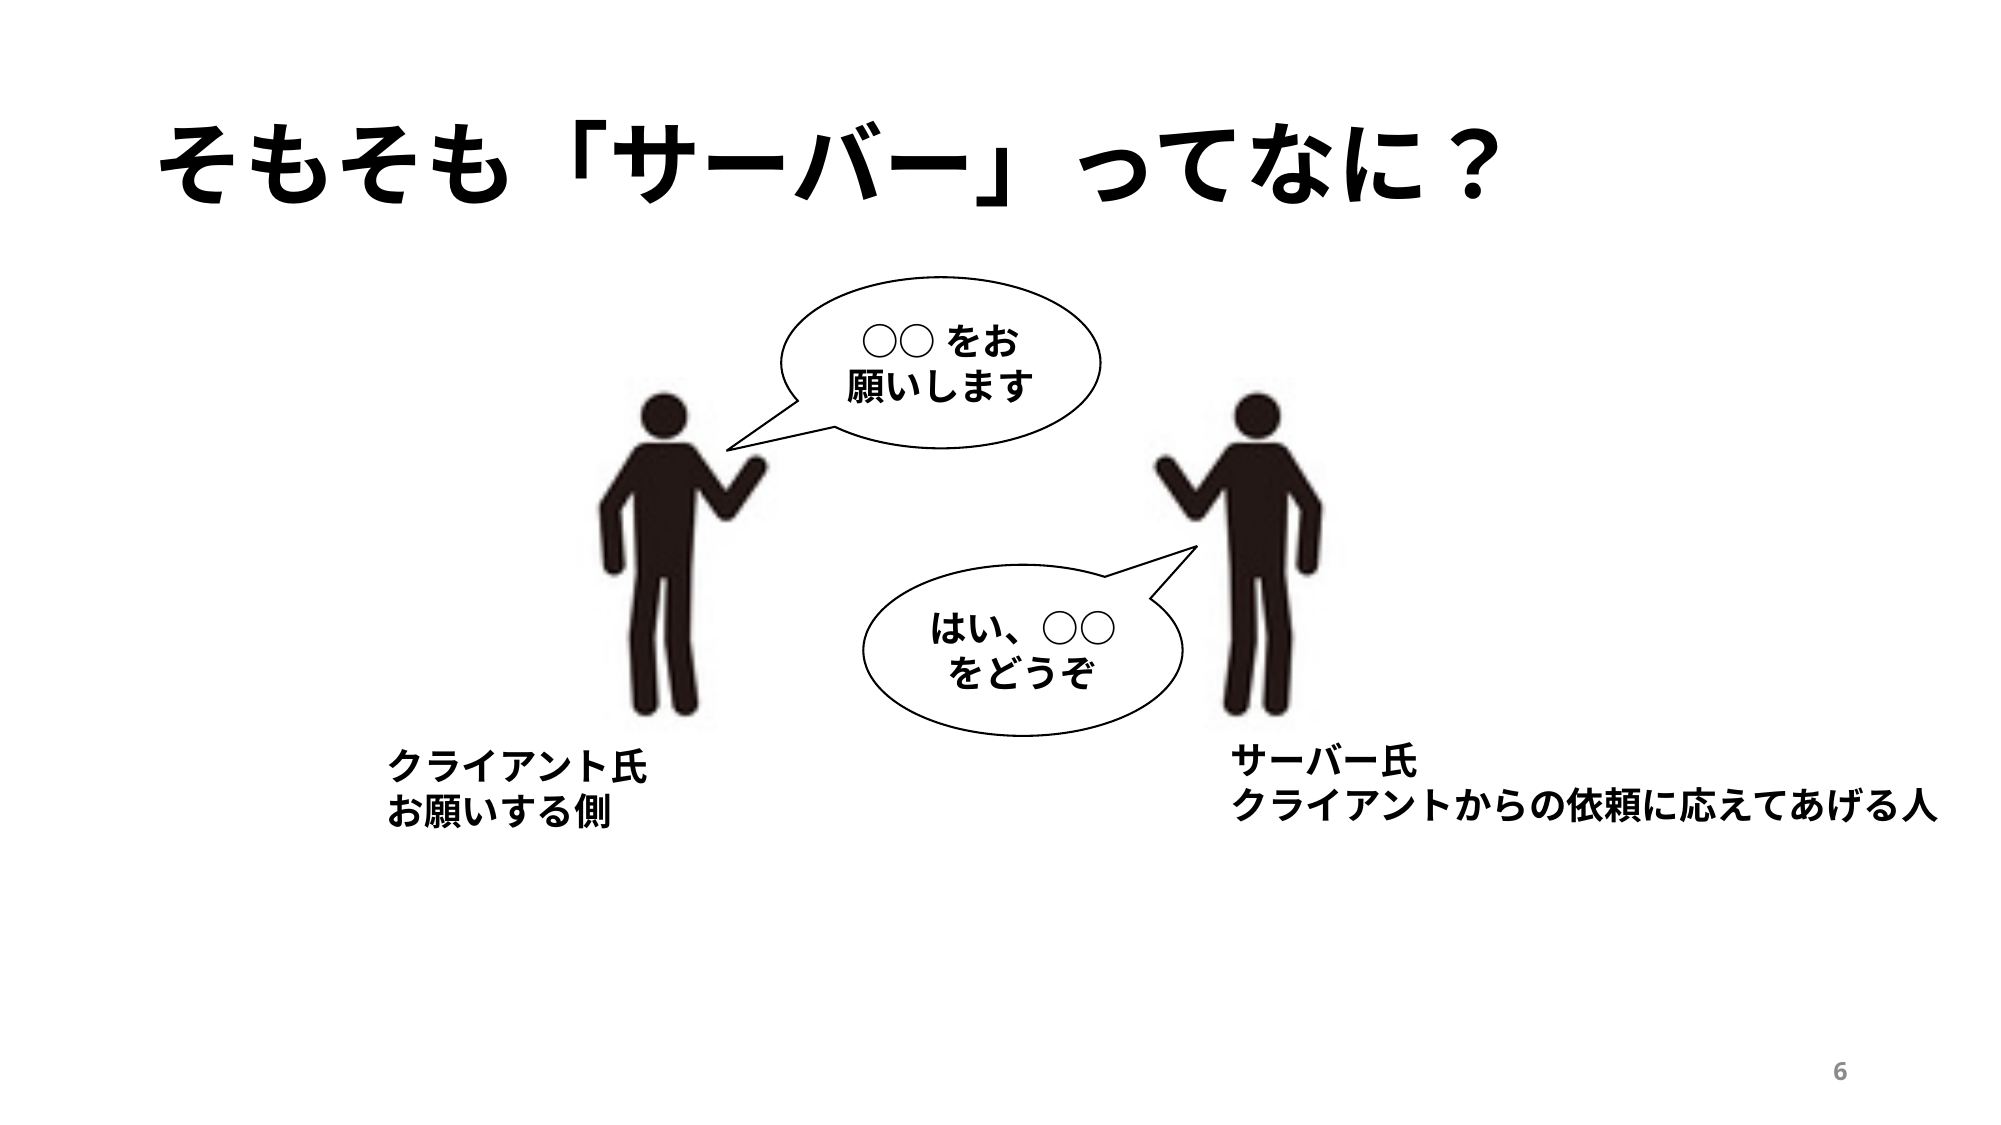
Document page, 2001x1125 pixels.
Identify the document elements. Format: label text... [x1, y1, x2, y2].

slide_number 6 [1412, 1042, 1863, 1103]
text_box クライアント氏 お願いする側 [371, 735, 663, 841]
picture [1143, 377, 1349, 736]
text_box サーバー氏 クライアントからの依頼に応えてあげる人 [1215, 729, 1954, 835]
text_box ○○をお願いします [780, 276, 1102, 450]
picture [575, 377, 782, 736]
title そもそも「サーバー」ってなに？ [137, 59, 1863, 278]
text_box はい、○○をどうぞ [862, 563, 1143, 737]
